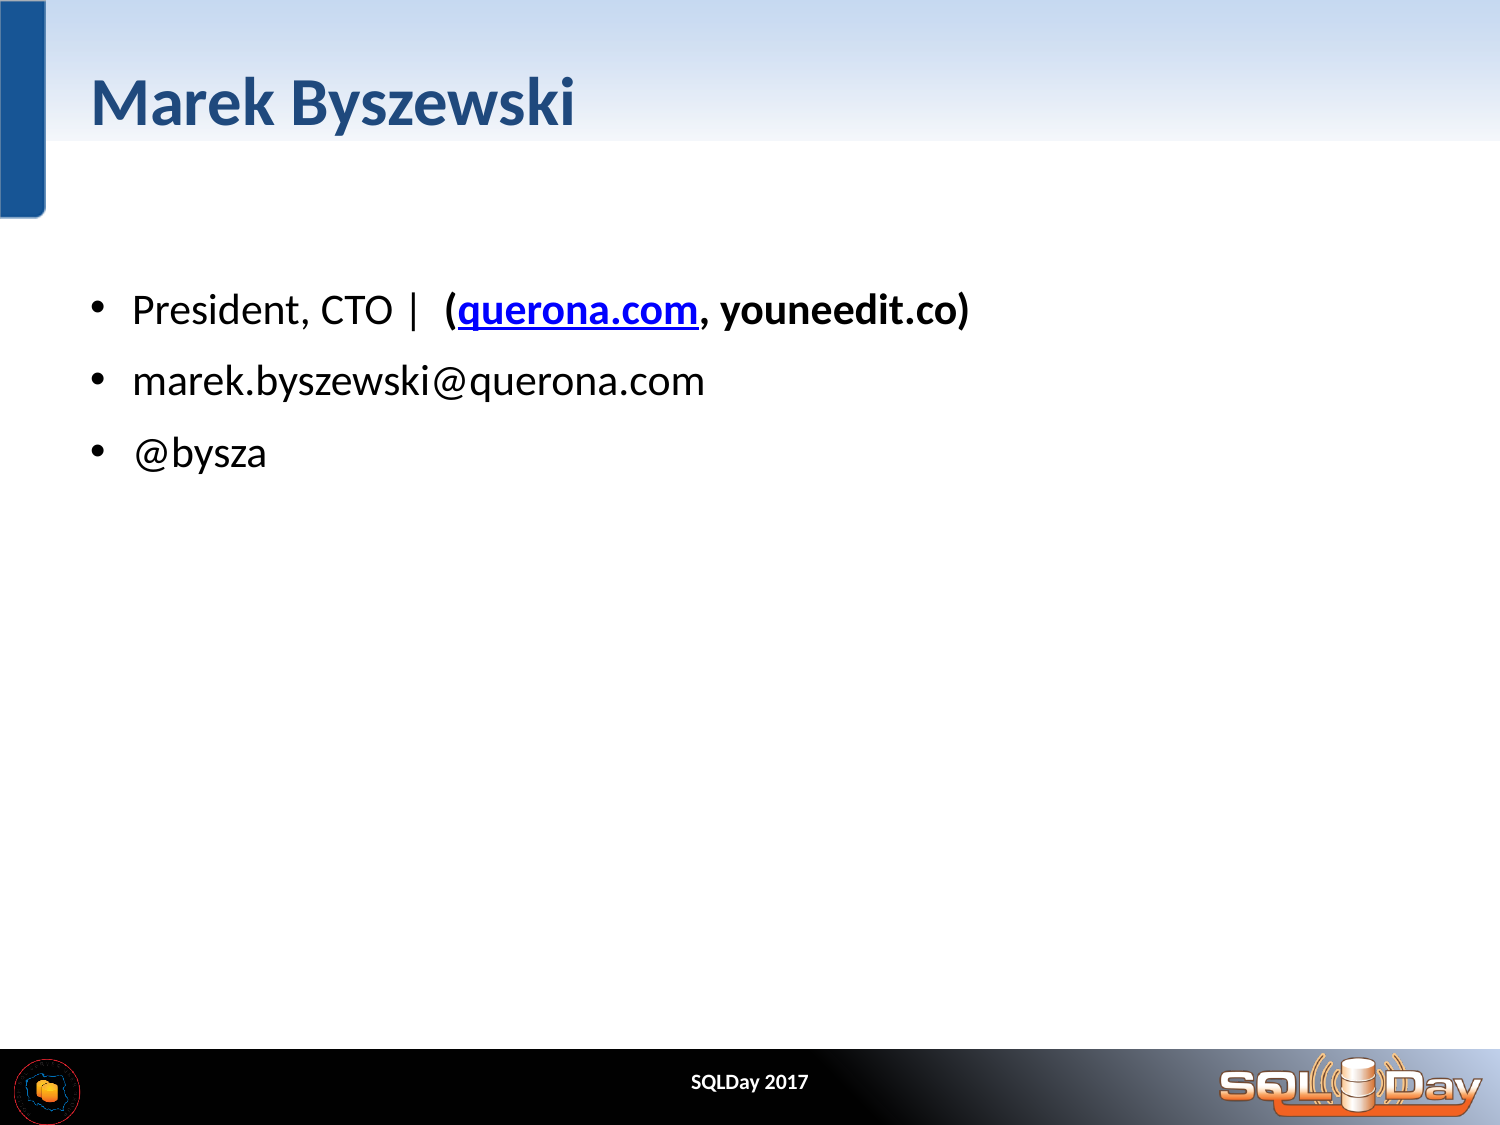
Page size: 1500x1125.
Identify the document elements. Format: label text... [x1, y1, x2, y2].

title Marek Byszewski [75, 45, 1425, 233]
picture [1219, 1053, 1483, 1117]
picture [0, 0, 46, 219]
list President, CTO | (querona.com, youneedit.co) marek.byszewski@querona.com @bysza [75, 262, 1425, 1005]
picture [12, 1057, 81, 1125]
